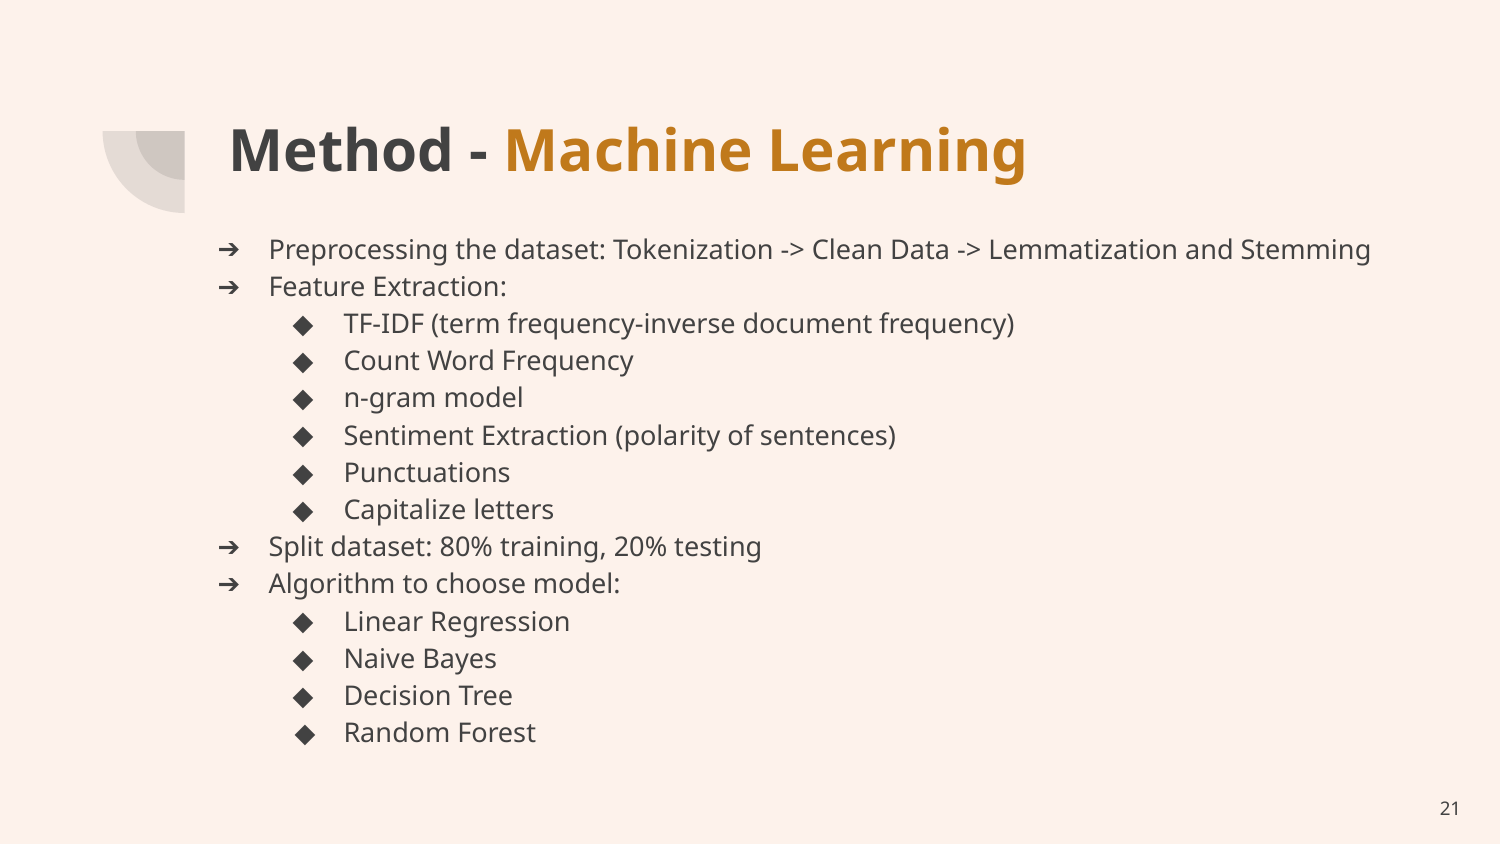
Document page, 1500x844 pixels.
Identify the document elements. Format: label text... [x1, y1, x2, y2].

title Method - Machine Learning [213, 98, 1368, 212]
slide_number 21 [1386, 777, 1477, 842]
list Preprocessing the dataset: Tokenization -> Clean Data -> Lemmatization and Stemming Feature Extraction: TF-IDF (term frequency-inverse document frequency) Count Word Frequency n-gram model Sentiment Extraction (polarity of sentences) Punctuations Capitalize letters Split dataset: 80% training, 20% testing Algorithm to choose model: Linear Regression Naive Bayes Decision Tree Random Forest [178, 212, 1476, 803]
